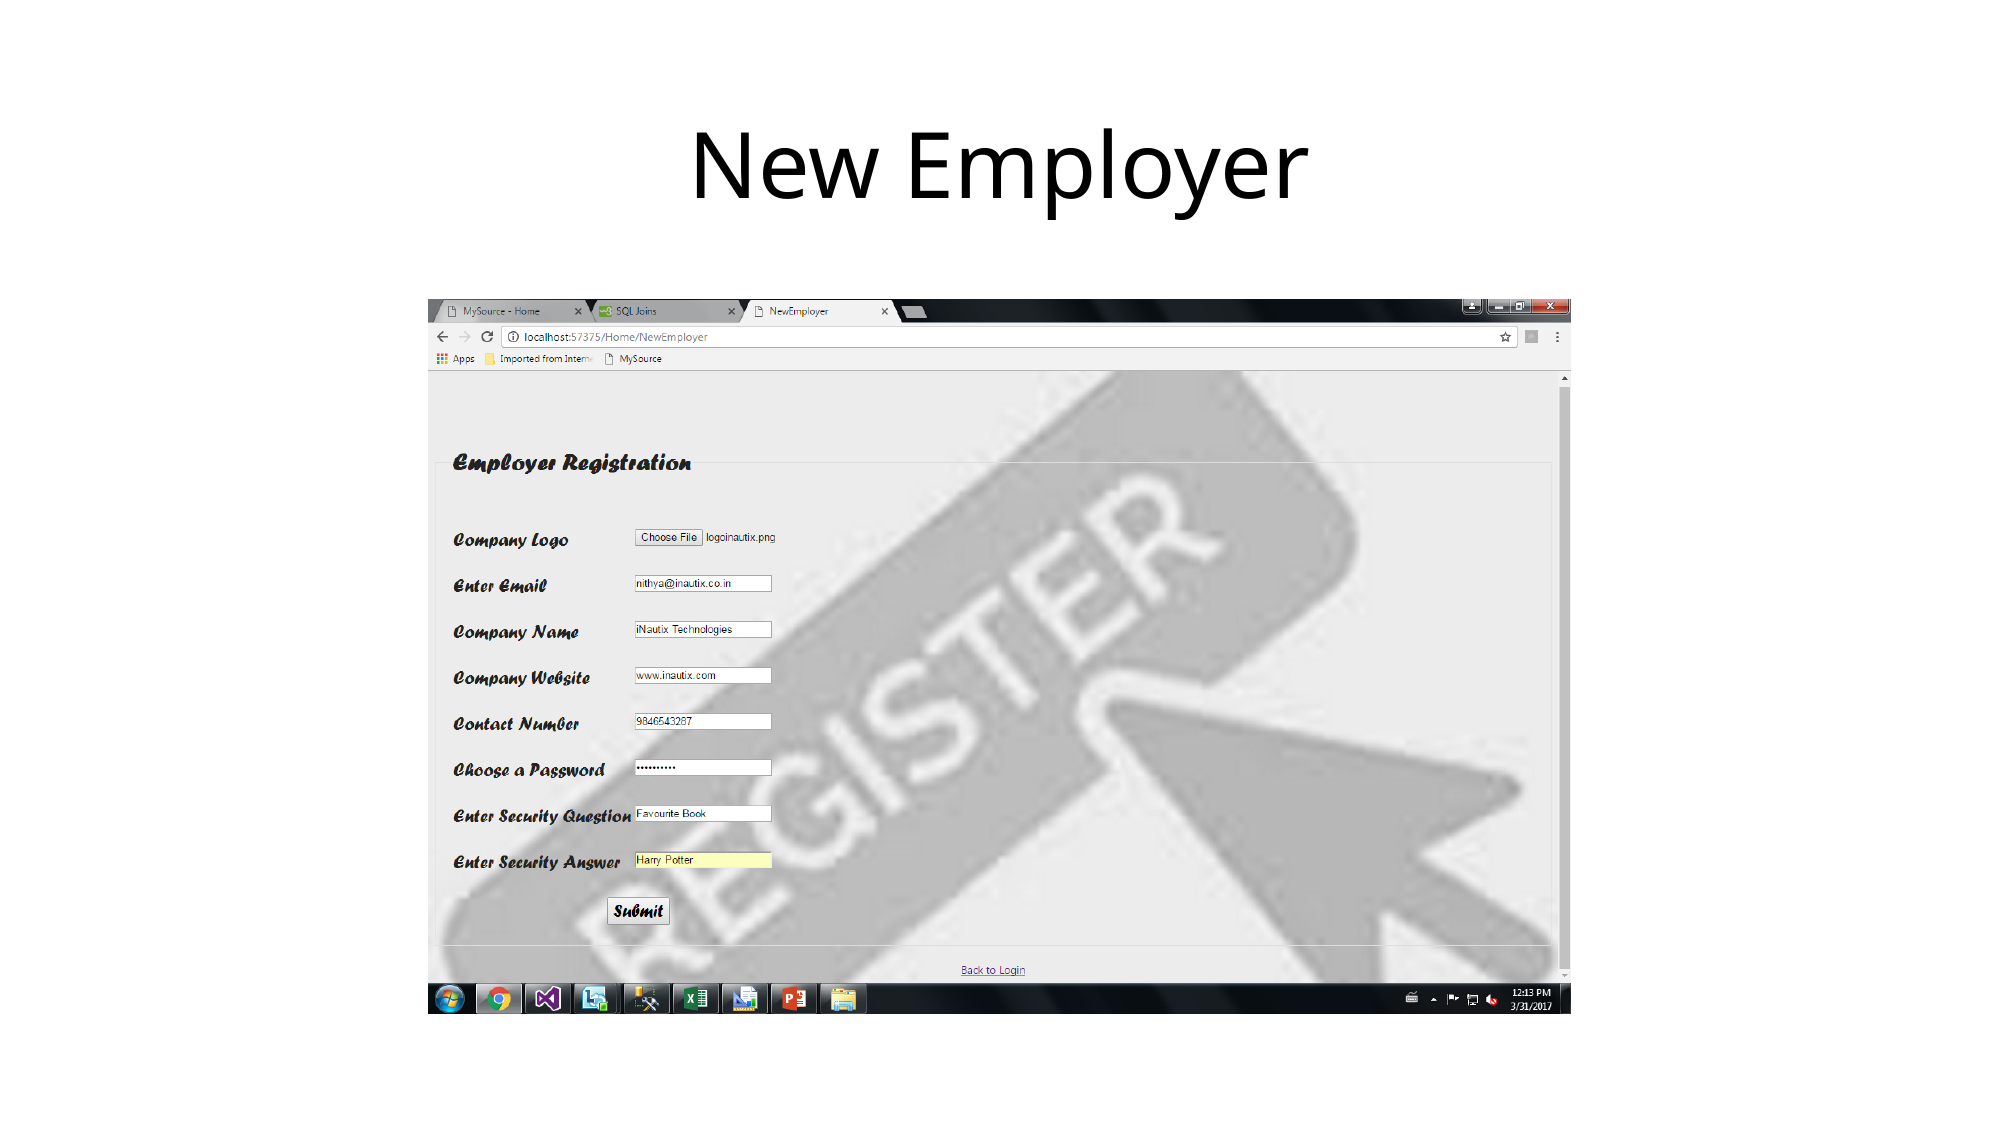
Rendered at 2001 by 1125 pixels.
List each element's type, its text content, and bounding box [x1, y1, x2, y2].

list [428, 299, 1572, 1014]
title New Employer [137, 59, 1863, 278]
